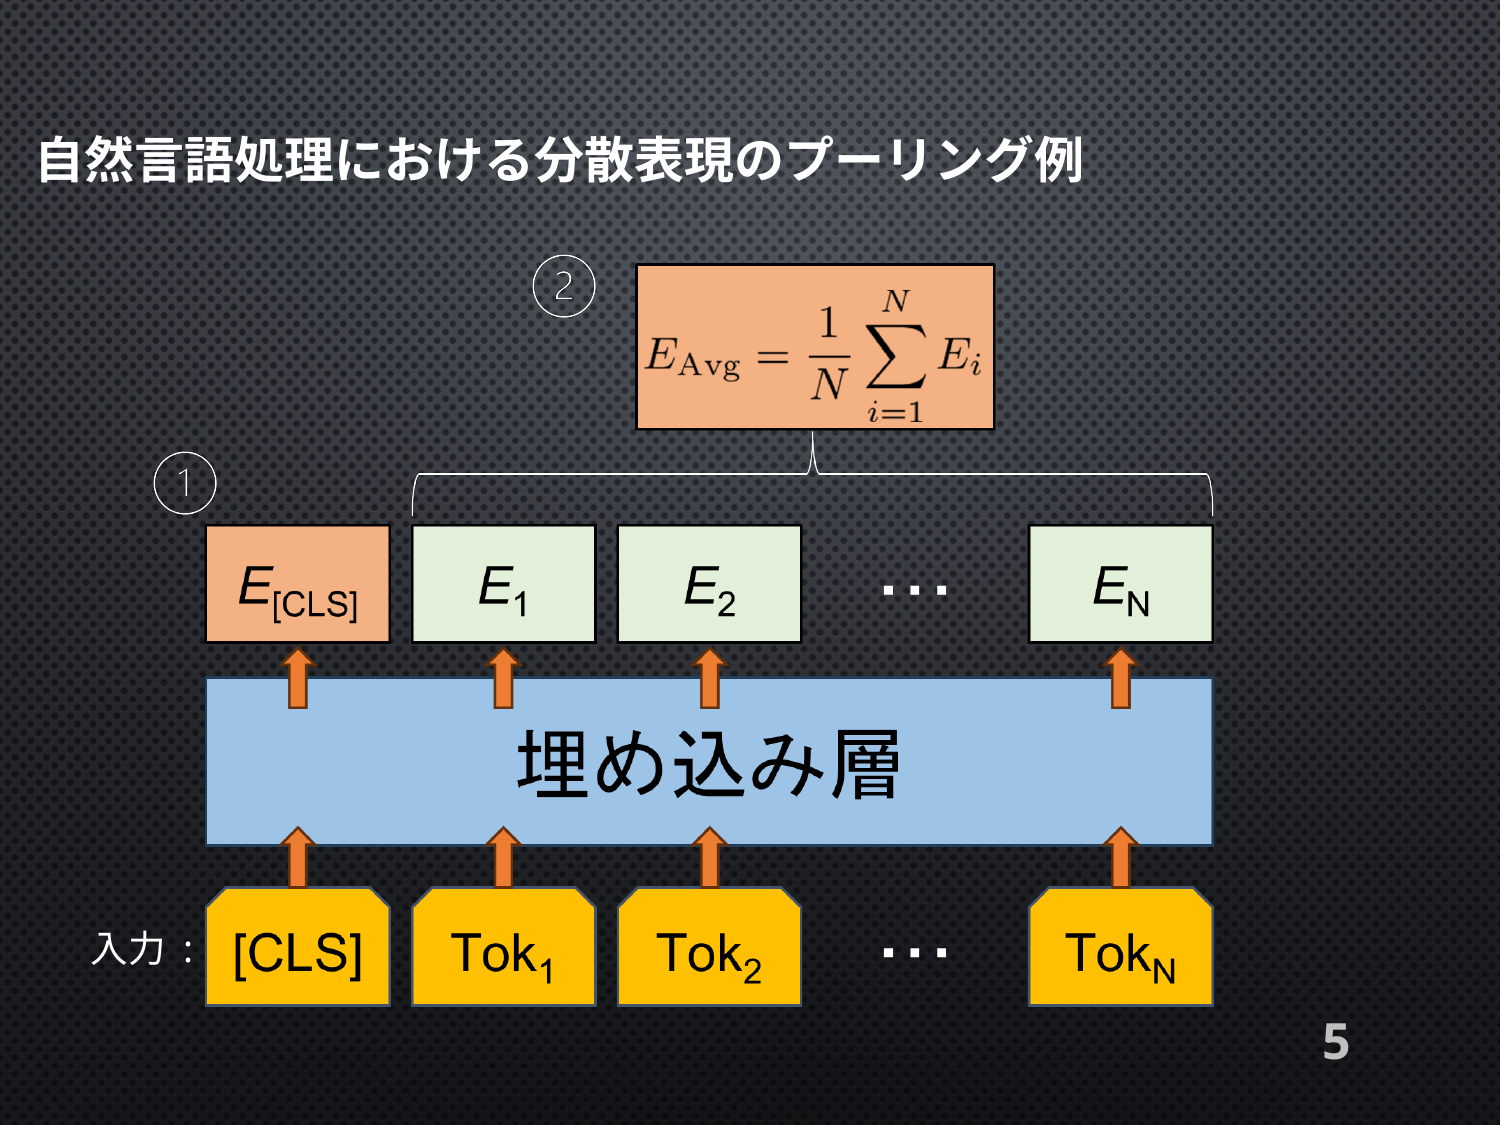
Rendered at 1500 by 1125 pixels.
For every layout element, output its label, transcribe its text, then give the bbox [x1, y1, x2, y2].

text_box 自然言語処理における分散表現のプーリング例 [19, 113, 1395, 247]
picture [145, 246, 1214, 1014]
text_box 入力 : [75, 917, 197, 978]
slide_number 5 [1171, 1013, 1367, 1074]
